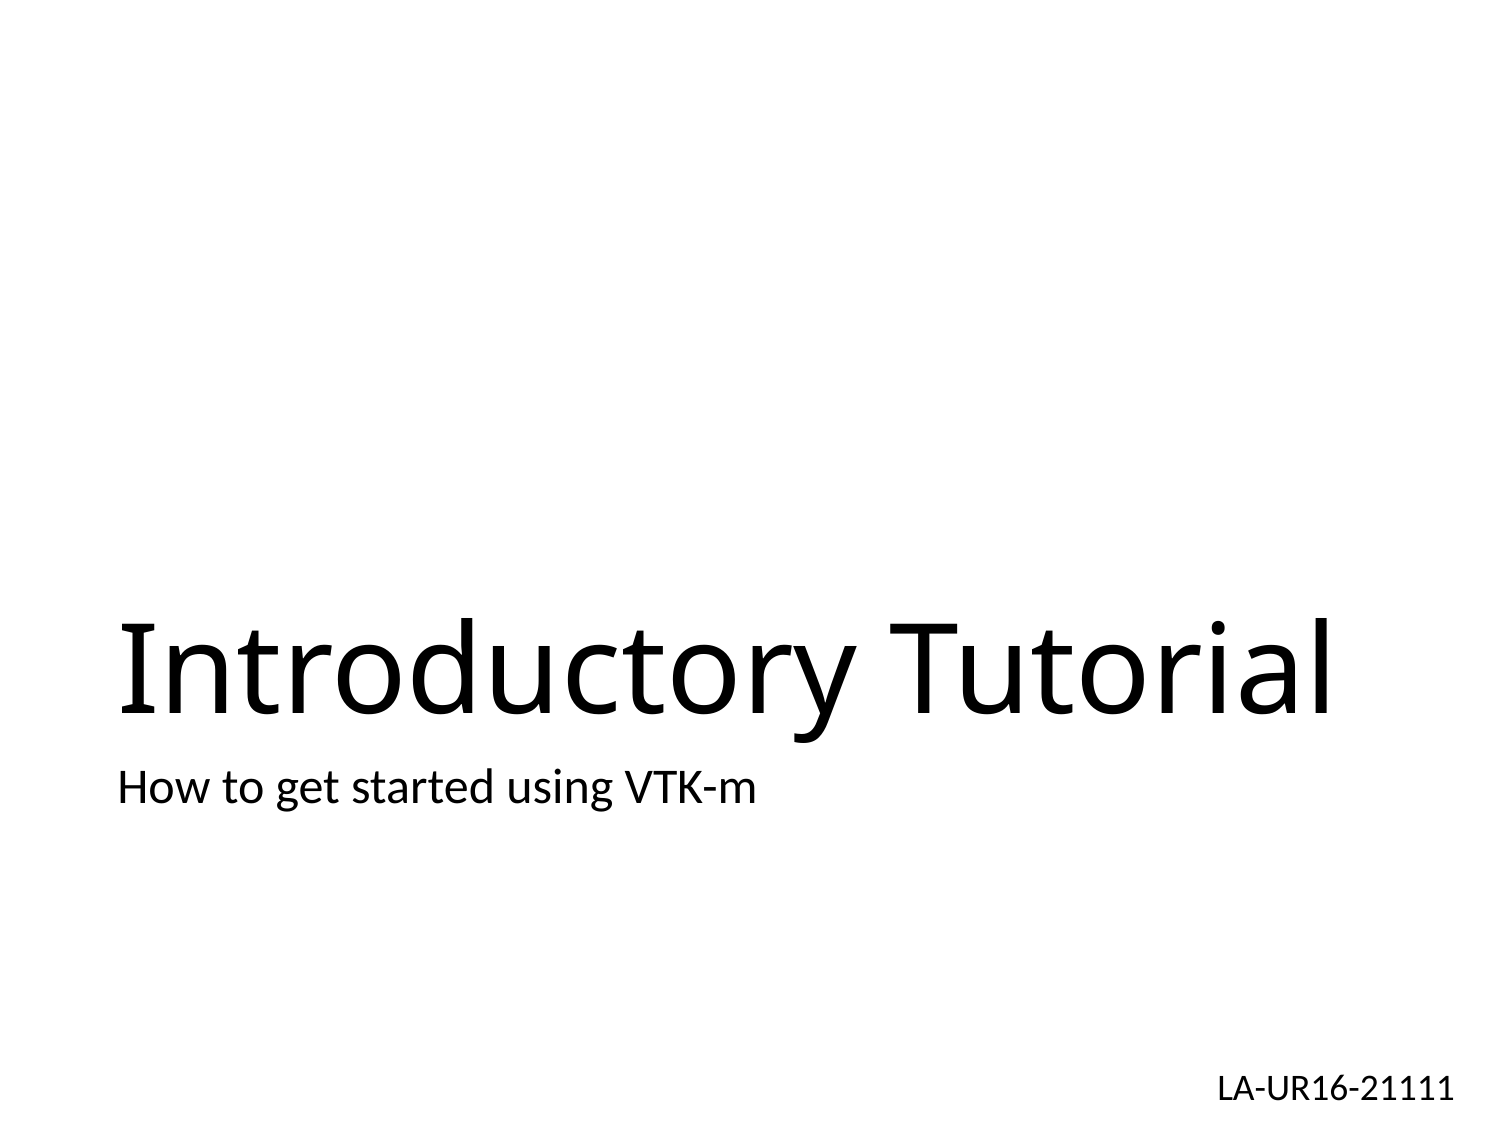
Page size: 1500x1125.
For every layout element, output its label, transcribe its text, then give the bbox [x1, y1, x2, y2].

list How to get started using VTK-m [102, 752, 1397, 999]
text_box LA-UR16-21111 [1182, 1055, 1490, 1116]
title Introductory Tutorial [102, 280, 1397, 749]
